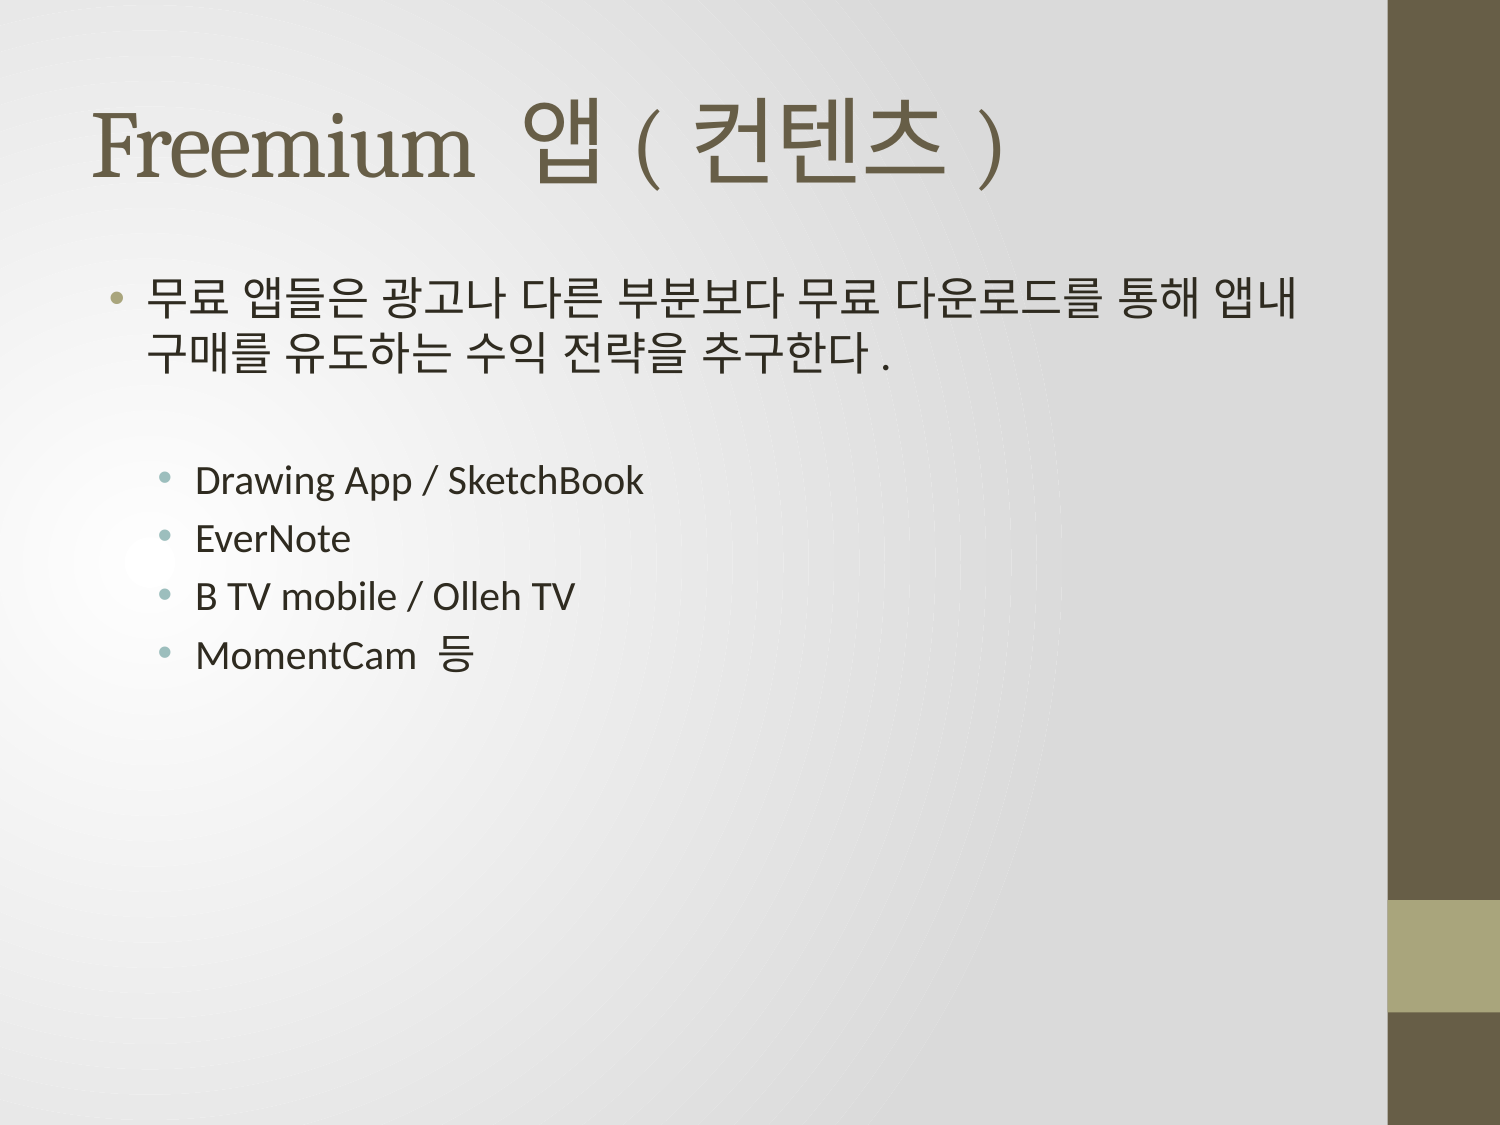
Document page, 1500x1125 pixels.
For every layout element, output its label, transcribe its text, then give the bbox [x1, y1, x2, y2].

title Freemium 앱(컨텐츠) [75, 45, 1325, 233]
list 무료 앱들은 광고나 다른 부분보다 무료 다운로드를 통해 앱내 구매를 유도하는 수익 전략을 추구한다. Drawing App / SketchBook EverNote B TV mobile / Olleh TV MomentCam 등 [75, 262, 1325, 1050]
